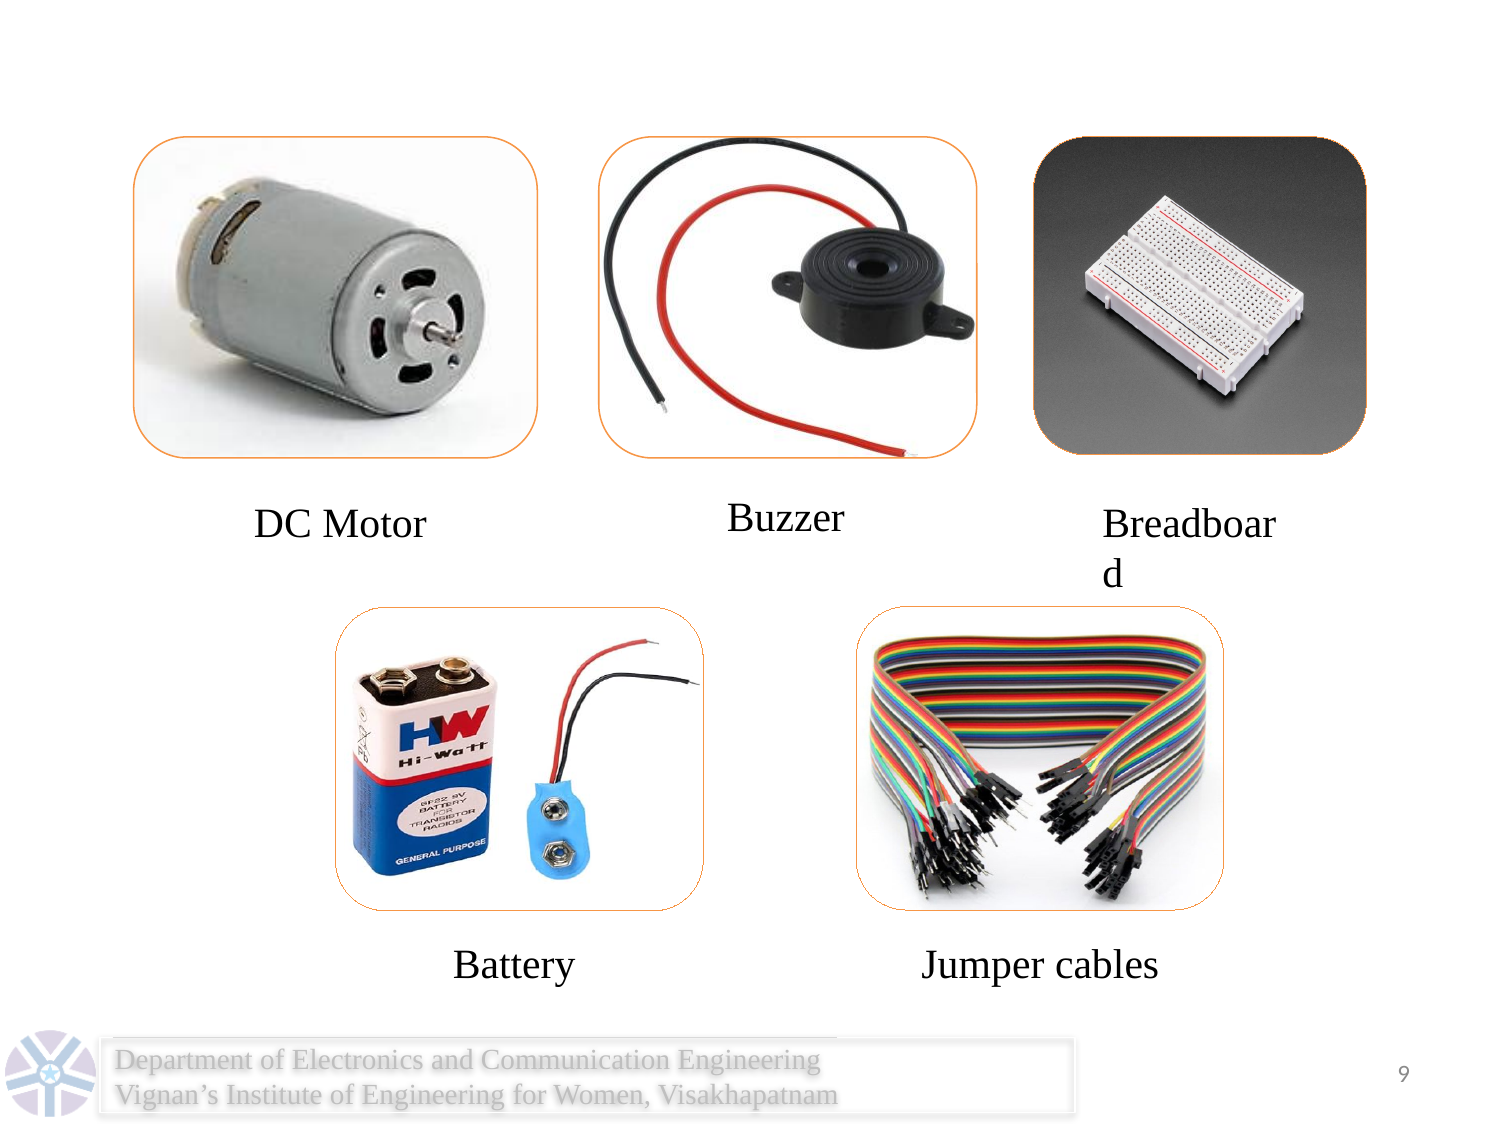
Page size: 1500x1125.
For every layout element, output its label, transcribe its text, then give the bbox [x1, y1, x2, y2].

text_box Jumper cables [906, 929, 1209, 995]
picture [335, 607, 704, 912]
slide_number 9 [1074, 1042, 1425, 1103]
picture [1033, 136, 1367, 456]
text_box Breadboard [1087, 488, 1312, 603]
text_box DC Motor [111, 488, 542, 553]
picture [133, 136, 538, 459]
text_box Buzzer [627, 482, 933, 548]
text_box Battery [438, 929, 628, 995]
picture [598, 136, 977, 459]
picture [855, 606, 1225, 911]
